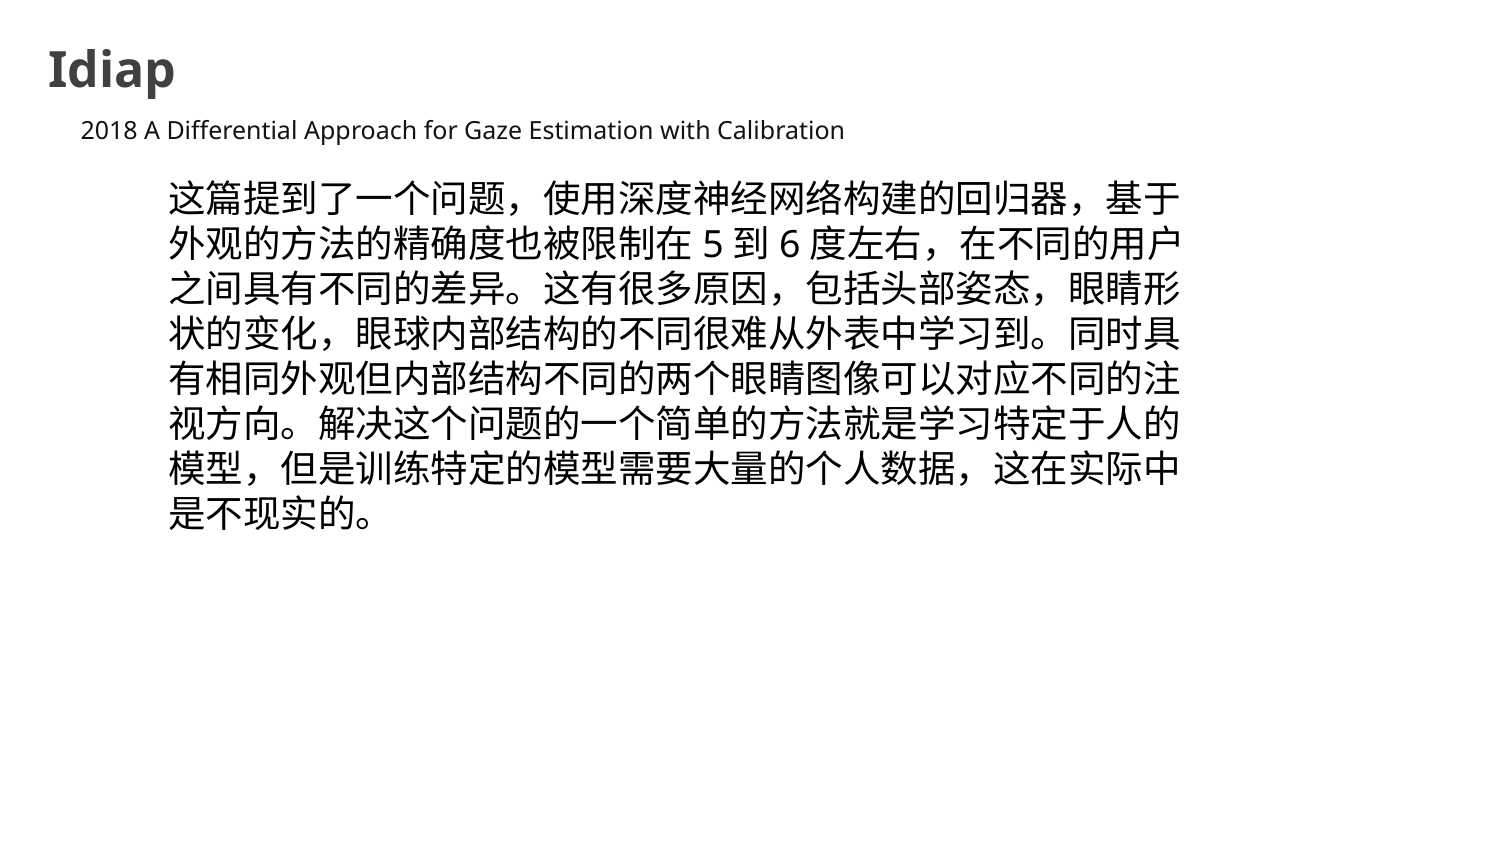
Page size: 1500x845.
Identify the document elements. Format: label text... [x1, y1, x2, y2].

text_box Idiap [32, 29, 567, 106]
text_box 这篇提到了一个问题，使用深度神经网络构建的回归器，基于外观的方法的精确度也被限制在5到6度左右，在不同的用户之间具有不同的差异。这有很多原因，包括头部姿态，眼睛形状的变化，眼球内部结构的不同很难从外表中学习到。同时具有相同外观但内部结构不同的两个眼睛图像可以对应不同的注视方向。解决这个问题的一个简单的方法就是学习特定于人的模型，但是训练特定的模型需要大量的个人数据，这在实际中是不现实的。 [153, 167, 1214, 543]
text_box 2018 A Differential Approach for Gaze Estimation with Calibration [64, 106, 910, 153]
